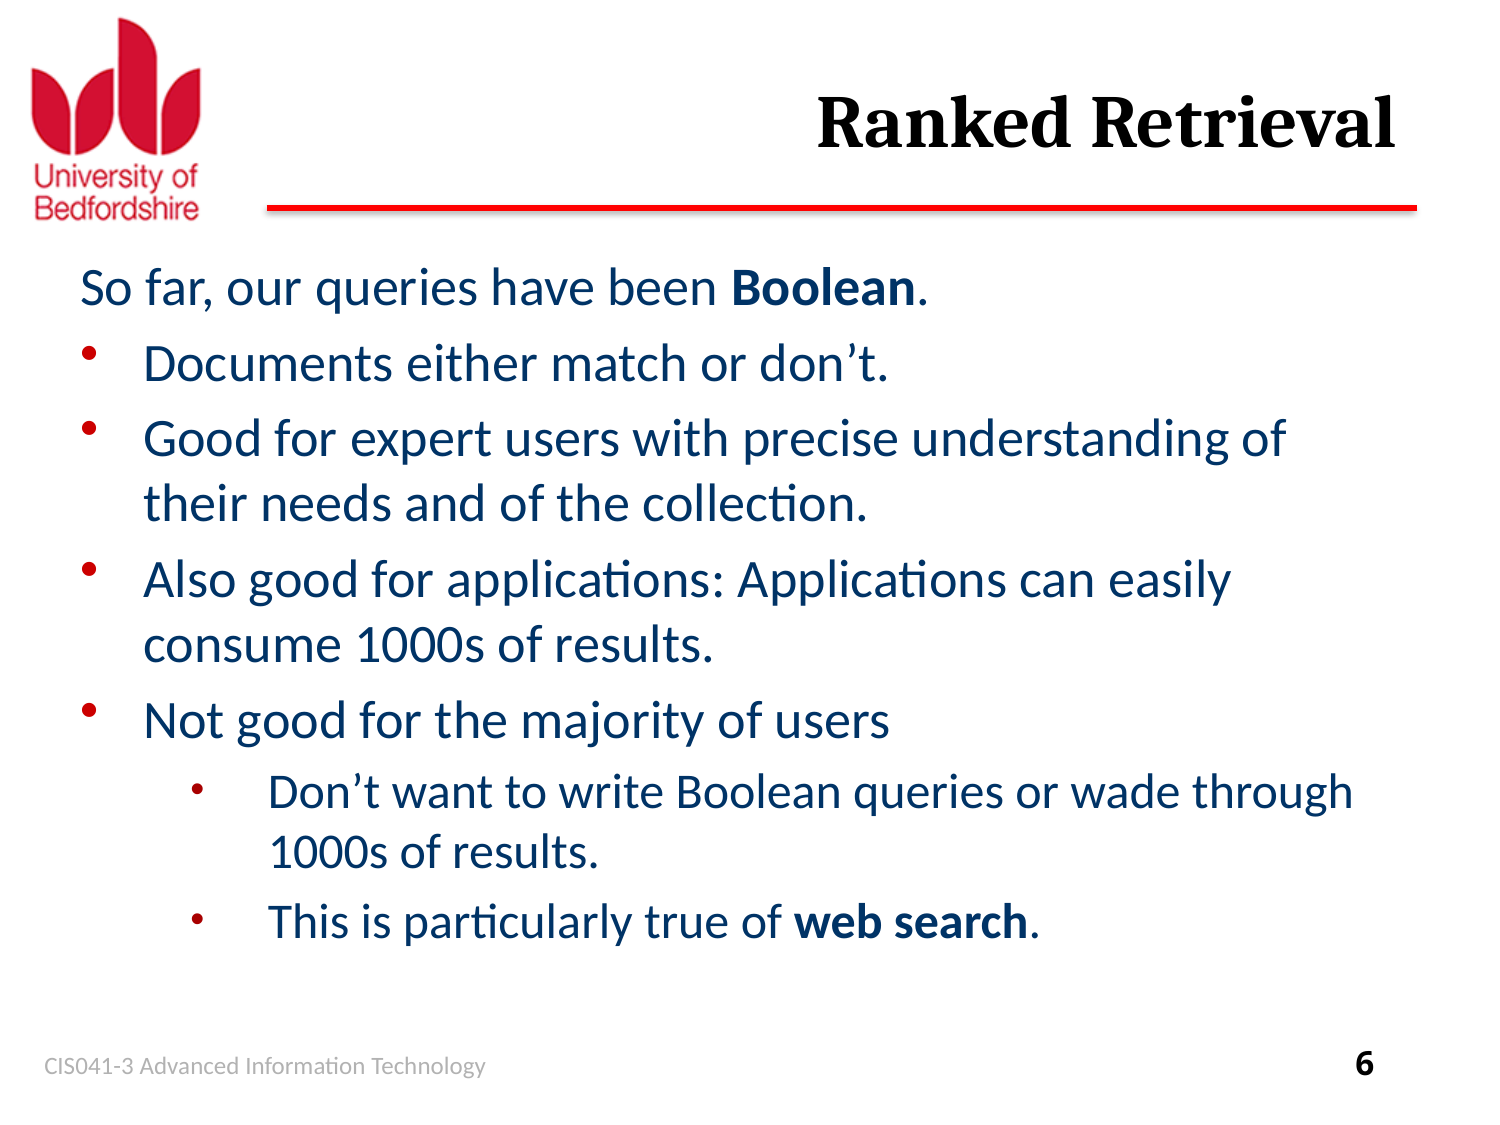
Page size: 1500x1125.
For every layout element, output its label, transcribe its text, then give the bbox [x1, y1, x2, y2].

footer CIS041-3 Advanced Information Technology [29, 1035, 514, 1095]
picture [0, 0, 237, 236]
list So far, our queries have been Boolean. Documents either match or don’t. Good for expert users with precise understanding of their needs and of the collection. Also good for applications: Applications can easily consume 1000s of results. Not good for the majority of users Don’t want to write Boolean queries or wade through 1000s of results. This is particularly true of web search. [64, 243, 1413, 1012]
title Ranked Retrieval [262, 61, 1413, 174]
